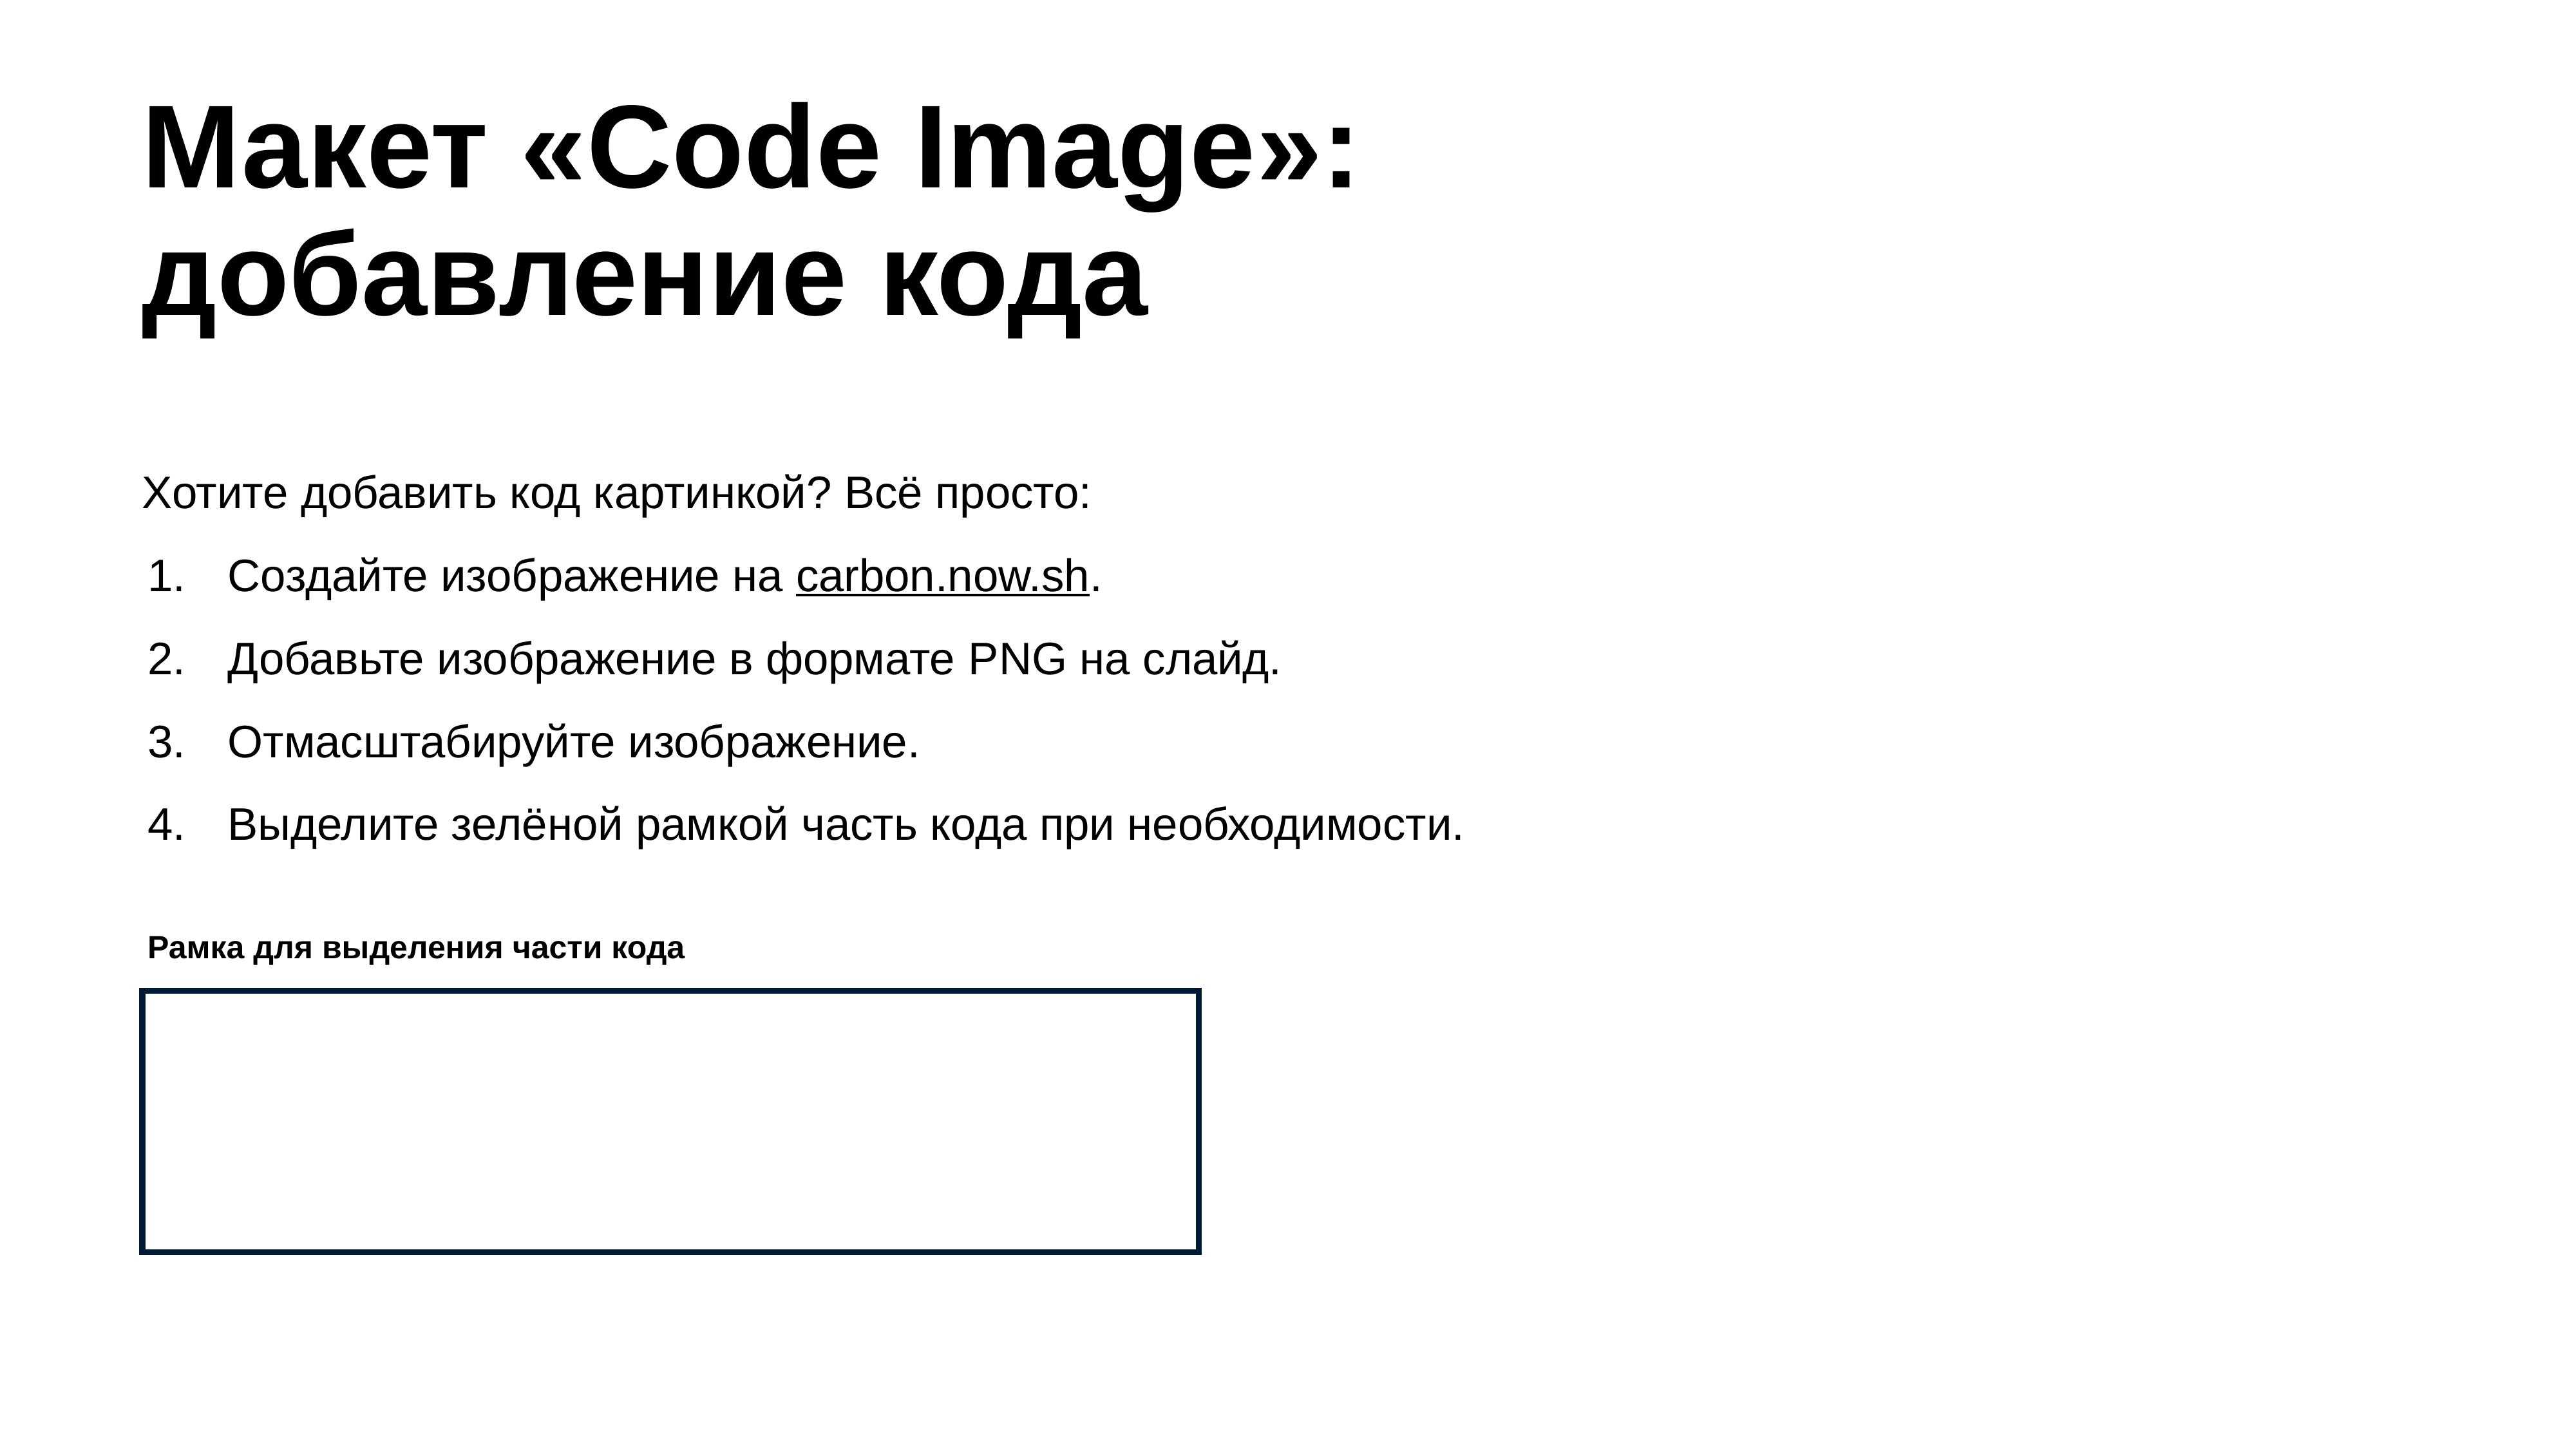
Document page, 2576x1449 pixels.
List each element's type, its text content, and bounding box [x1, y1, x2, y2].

title Макет «Code Image»: добавление кода [142, 47, 2432, 280]
text_box Рамка для выделения части кода [142, 910, 916, 997]
text_box [142, 990, 1200, 1253]
text_box Хотите добавить код картинкой? Всё просто: Создайте изображение на carbon.now.sh. Добавьте изображение в формате PNG на слайд. Отмасштабируйте изображение. Выделите зелёной рамкой часть кода при необходимости. [142, 446, 1765, 810]
